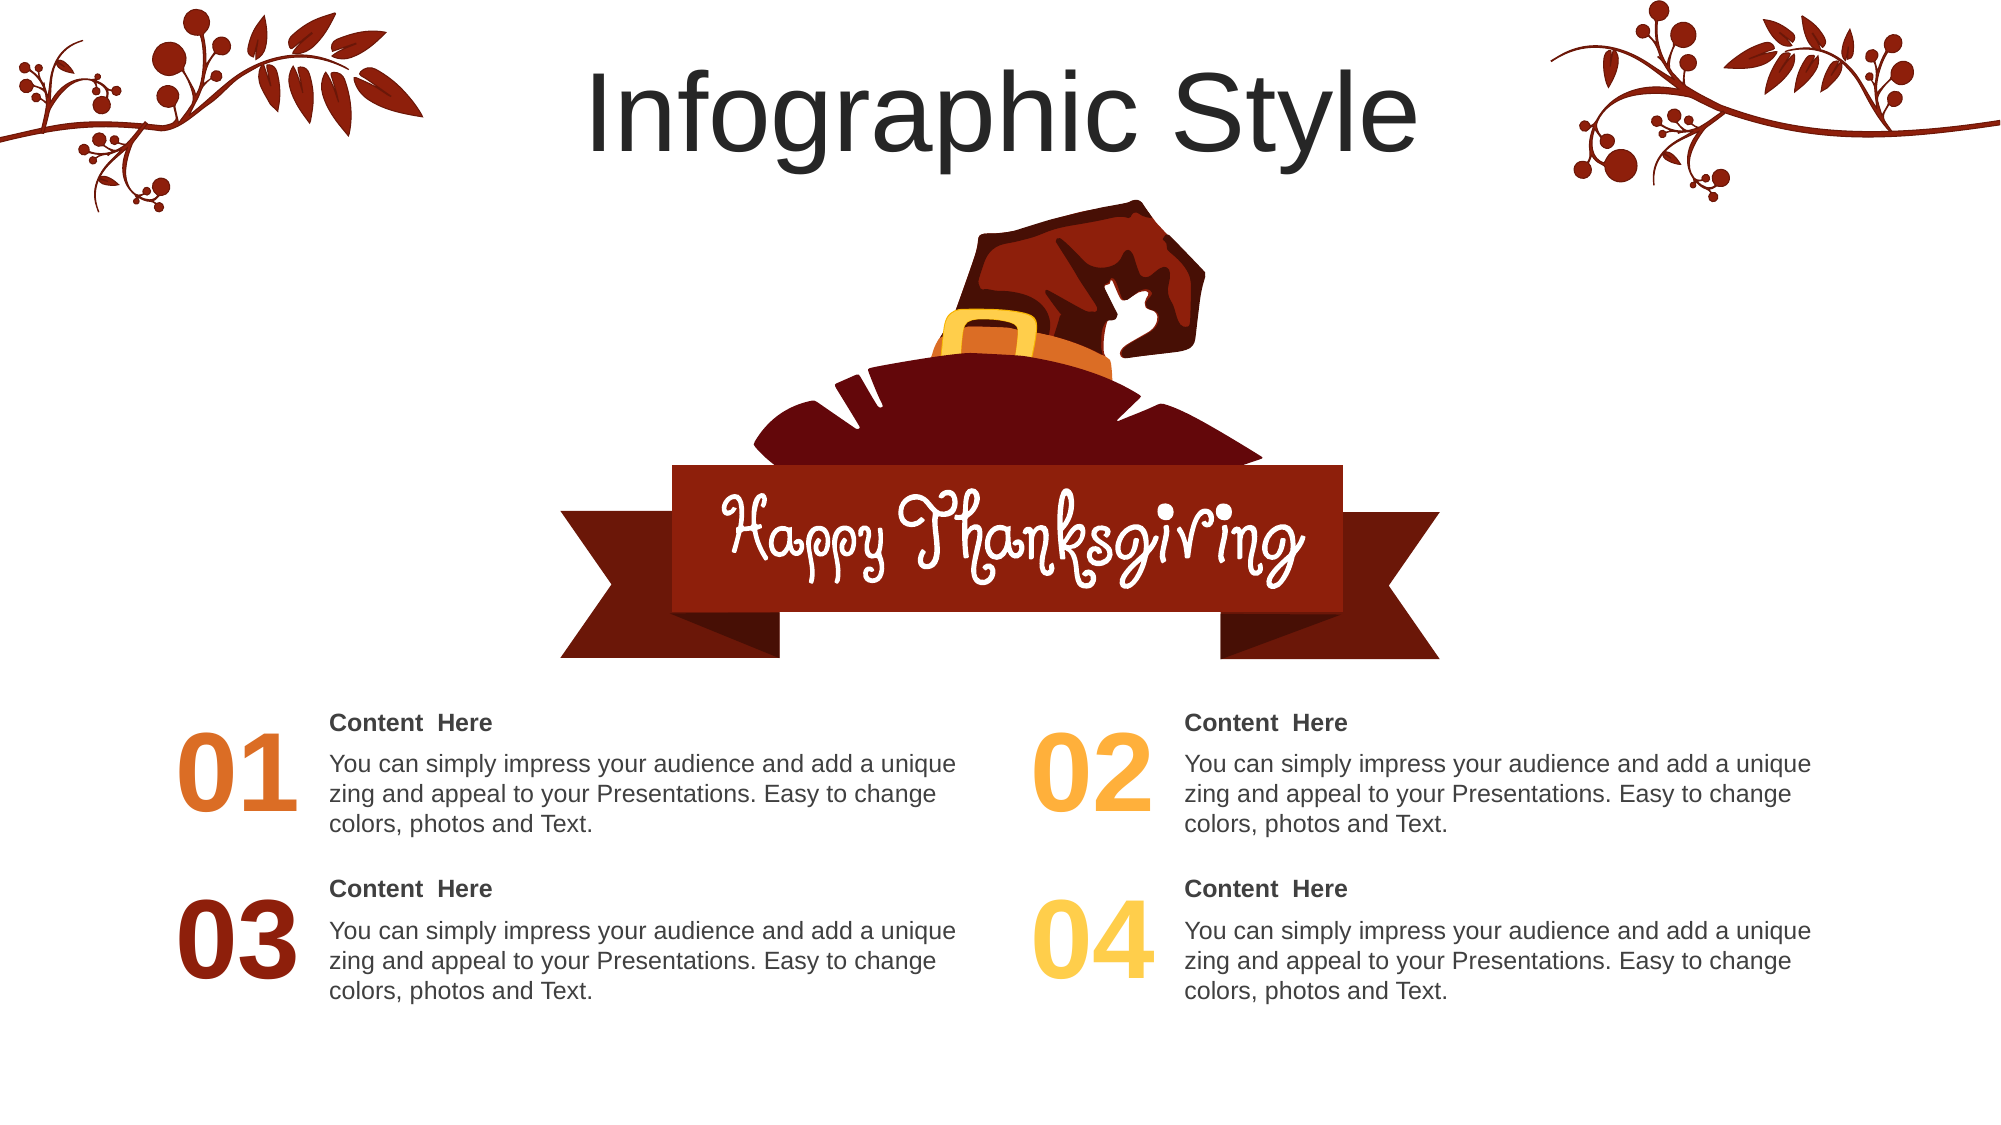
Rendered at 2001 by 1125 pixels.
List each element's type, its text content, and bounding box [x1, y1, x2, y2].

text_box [1184, 698, 1853, 847]
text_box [329, 864, 997, 1013]
text_box 02 [1013, 699, 1156, 835]
text_box 01 [158, 699, 301, 835]
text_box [329, 698, 997, 847]
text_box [1184, 864, 1853, 1013]
text_box 04 [1013, 865, 1156, 1001]
list Infographic Style [53, 55, 1952, 175]
text_box 03 [158, 865, 301, 1001]
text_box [721, 488, 1306, 590]
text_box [559, 199, 1441, 660]
